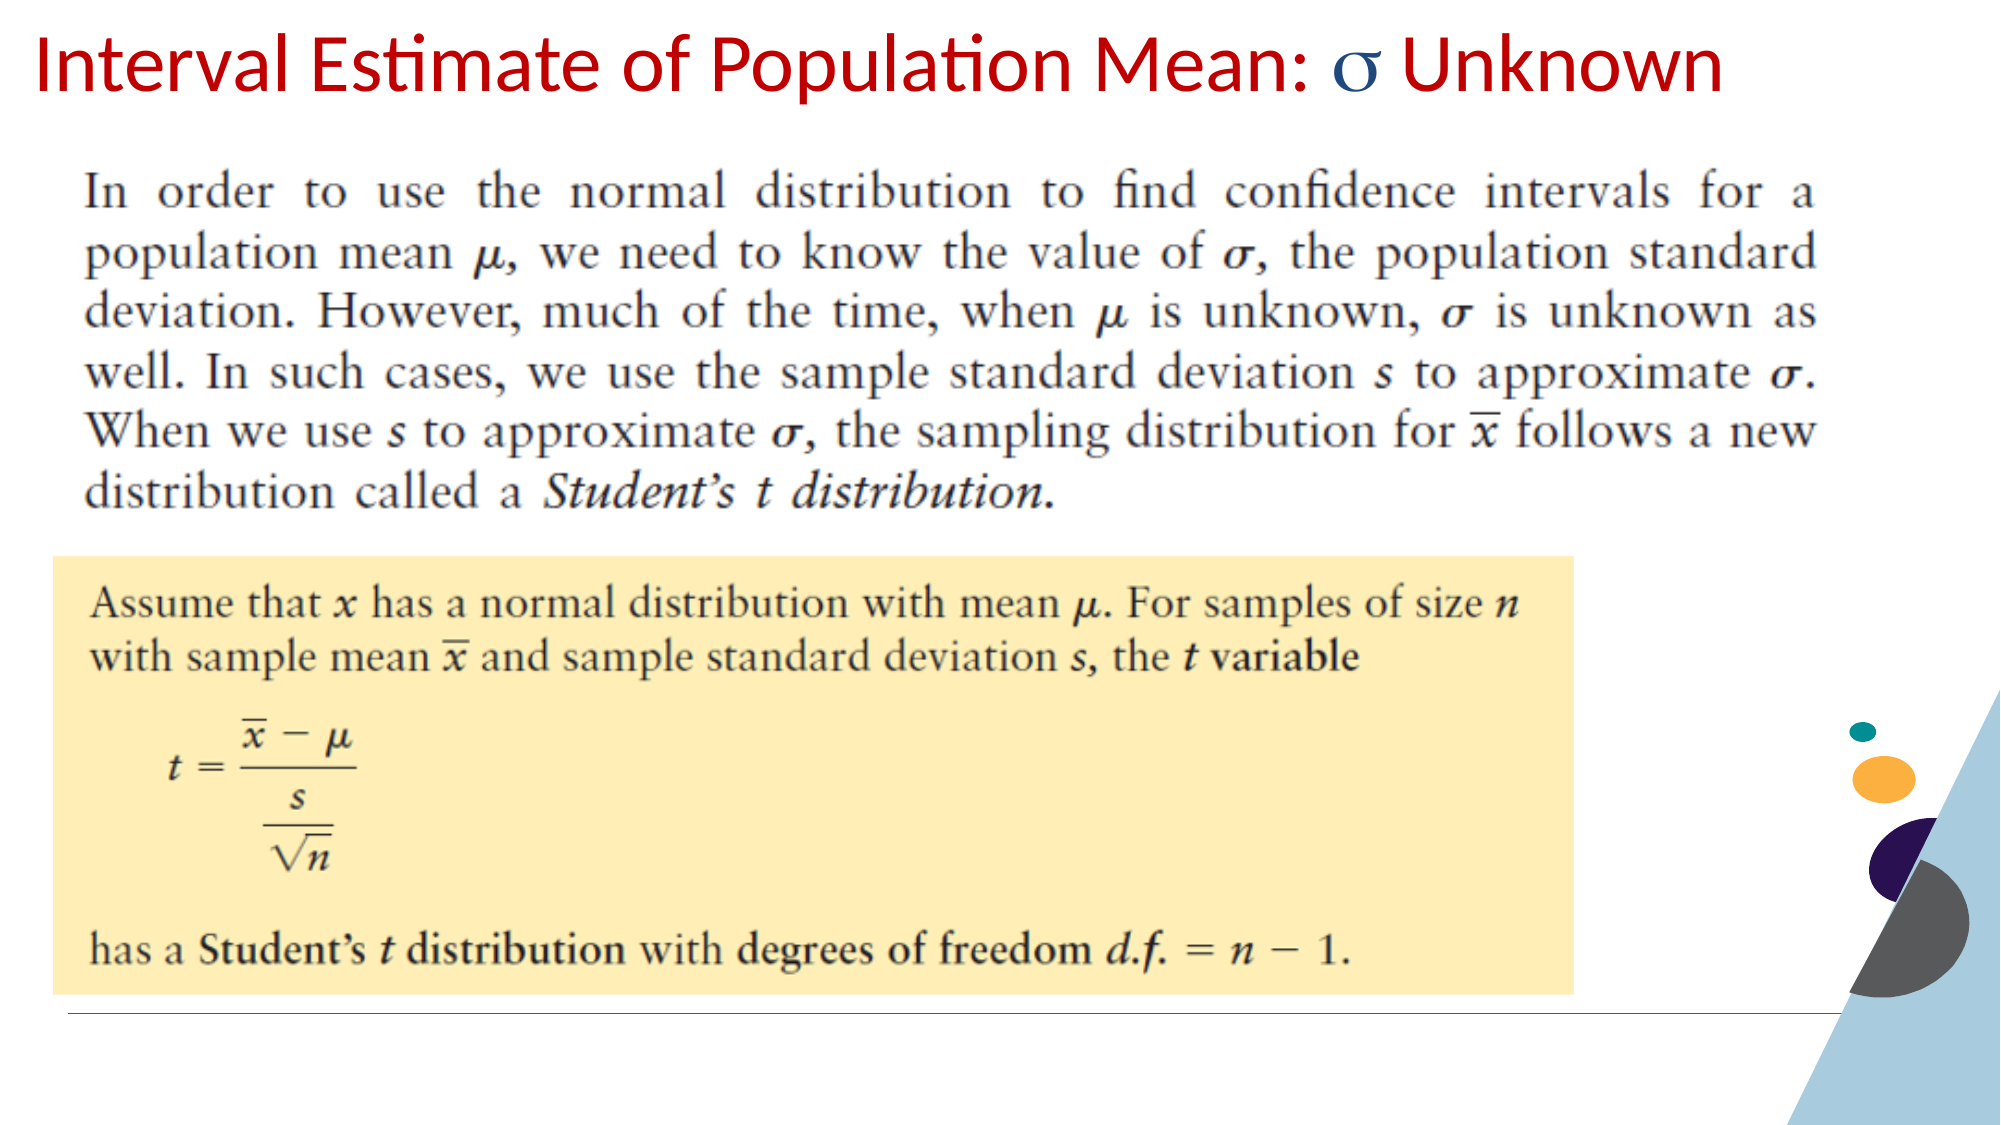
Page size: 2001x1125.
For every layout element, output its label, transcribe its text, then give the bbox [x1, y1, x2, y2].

picture [53, 158, 1862, 997]
title Interval Estimate of Population Mean: s Unknown [33, 27, 1927, 111]
